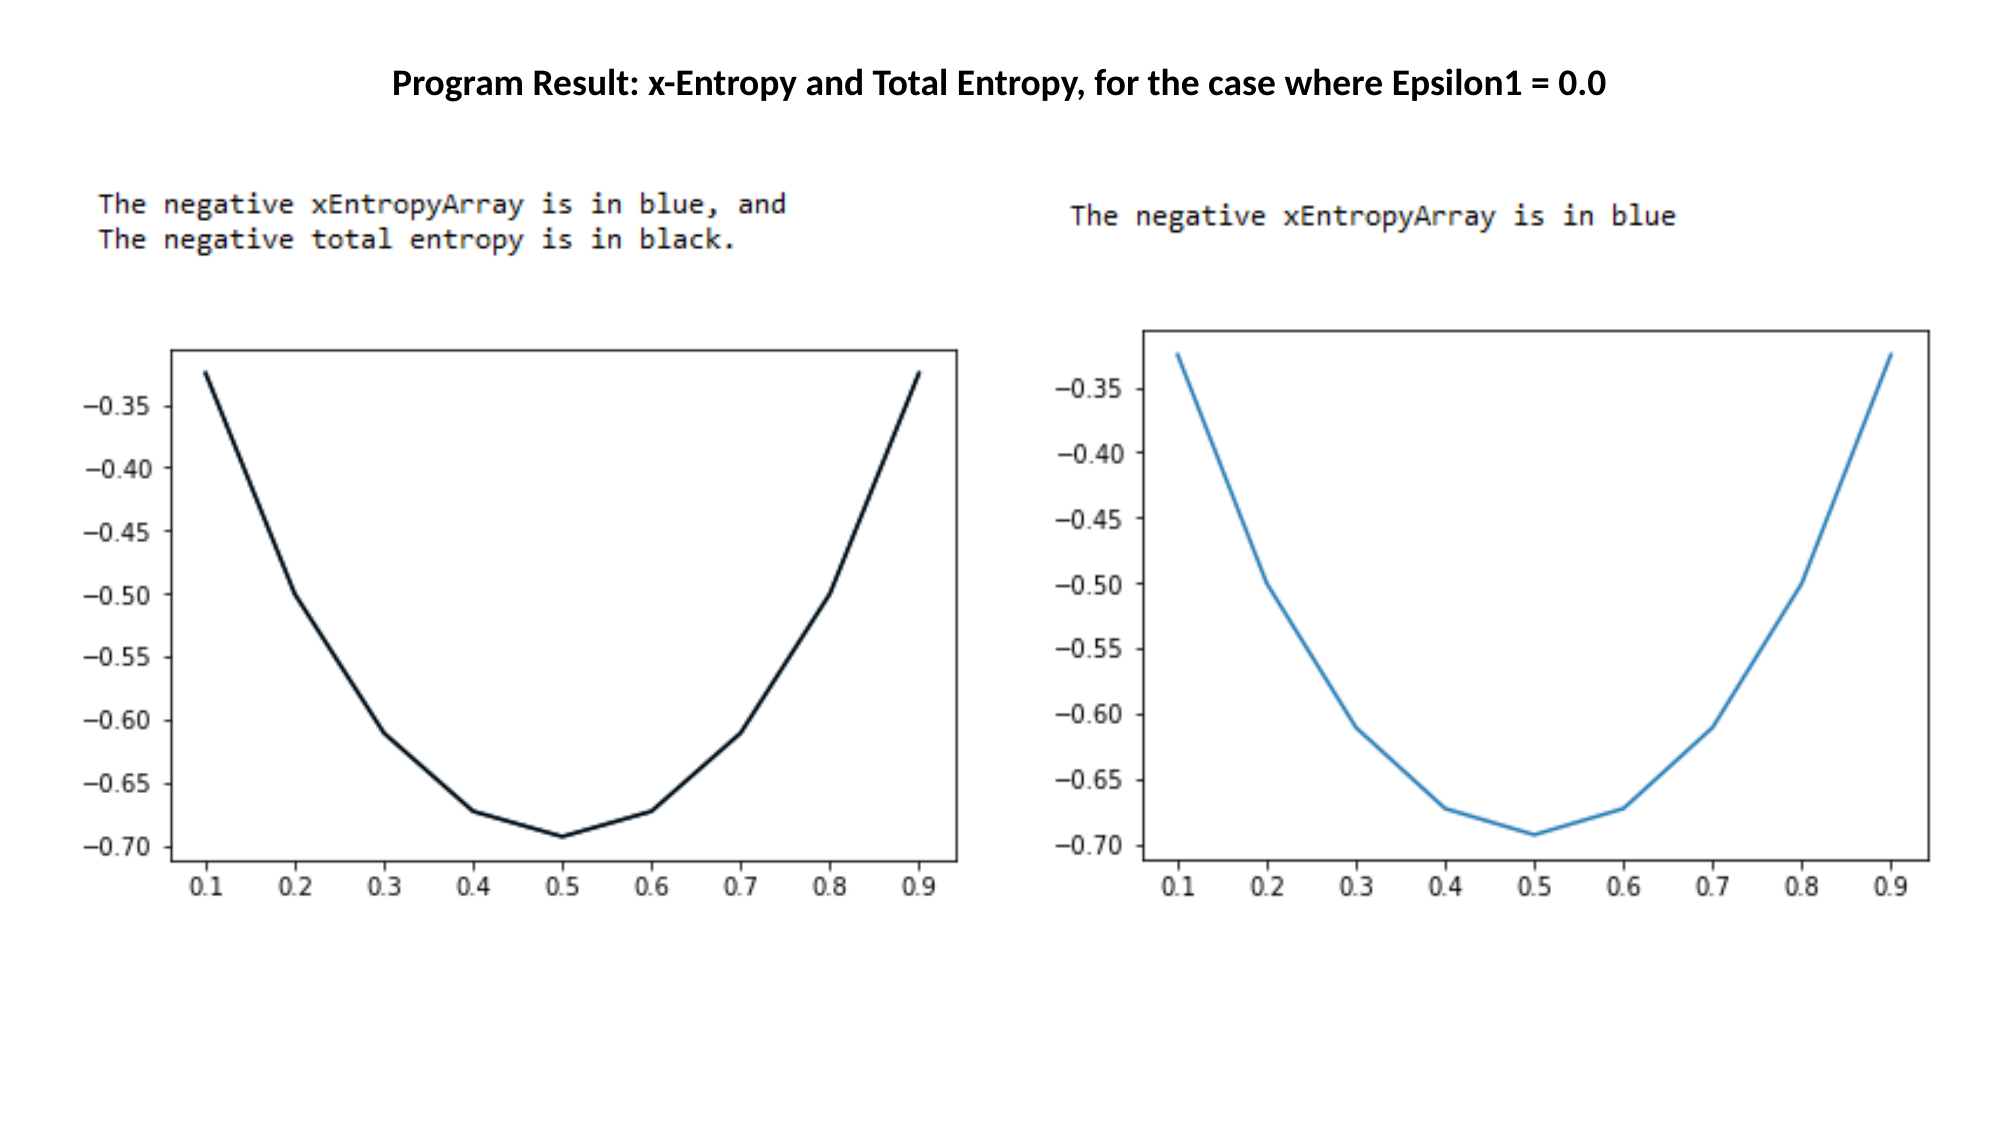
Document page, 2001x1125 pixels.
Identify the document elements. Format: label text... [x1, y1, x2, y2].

picture [57, 126, 1000, 921]
picture [1029, 126, 1972, 949]
text_box Program Result: x-Entropy and Total Entropy, for the case where Epsilon1 = 0.0 [377, 50, 1623, 111]
